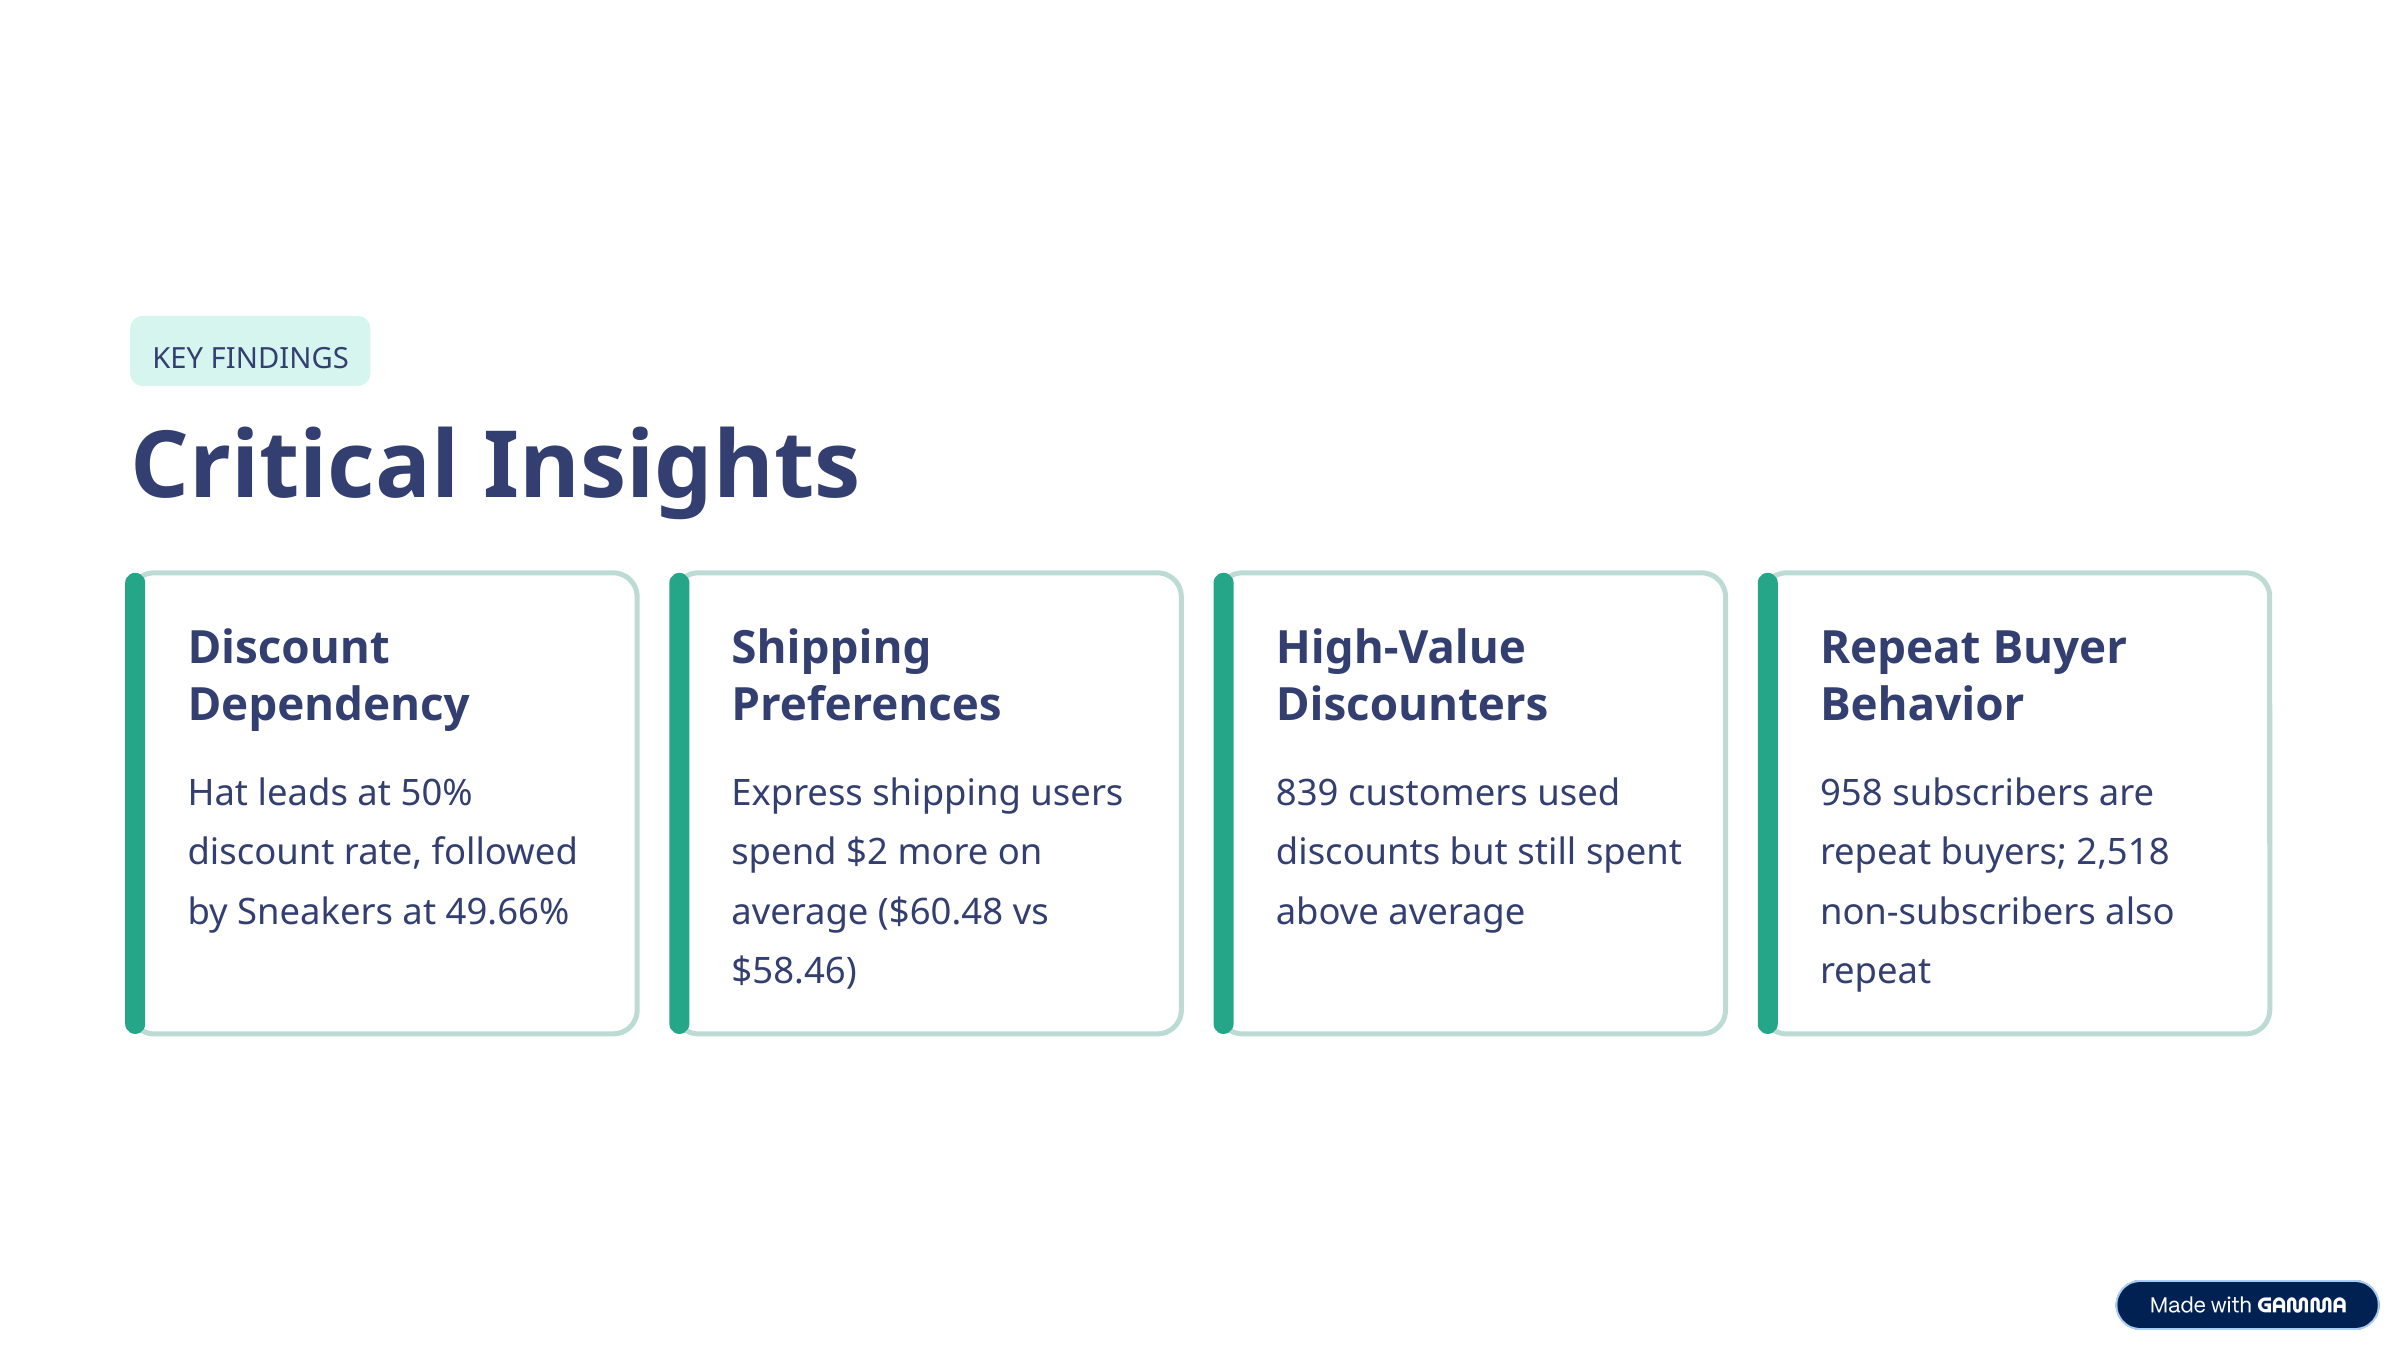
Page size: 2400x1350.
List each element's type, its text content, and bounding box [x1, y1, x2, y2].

text_box [1775, 572, 2270, 1034]
text_box [1213, 572, 1234, 1034]
text_box [669, 572, 690, 1034]
text_box High-Value Discounters [1275, 615, 1684, 732]
text_box Critical Insights [130, 400, 1061, 518]
text_box [1231, 572, 1726, 1034]
text_box [130, 315, 371, 386]
text_box 839 customers used discounts but still spent above average [1275, 753, 1684, 933]
text_box Repeat Buyer Behavior [1819, 615, 2228, 732]
text_box [686, 572, 1182, 1034]
text_box KEY FINDINGS [152, 327, 348, 375]
text_box [142, 572, 638, 1034]
text_box [1757, 572, 1778, 1034]
text_box Hat leads at 50% discount rate, followed by Sneakers at 49.66% [187, 753, 595, 933]
text_box 958 subscribers are repeat buyers; 2,518 non-subscribers also repeat [1819, 753, 2228, 992]
text_box Discount Dependency [187, 615, 595, 732]
text_box Shipping Preferences [731, 615, 1140, 732]
text_box Express shipping users spend $2 more on average ($60.48 vs $58.46) [731, 753, 1140, 992]
picture [2106, 1271, 2389, 1339]
text_box [125, 572, 146, 1034]
